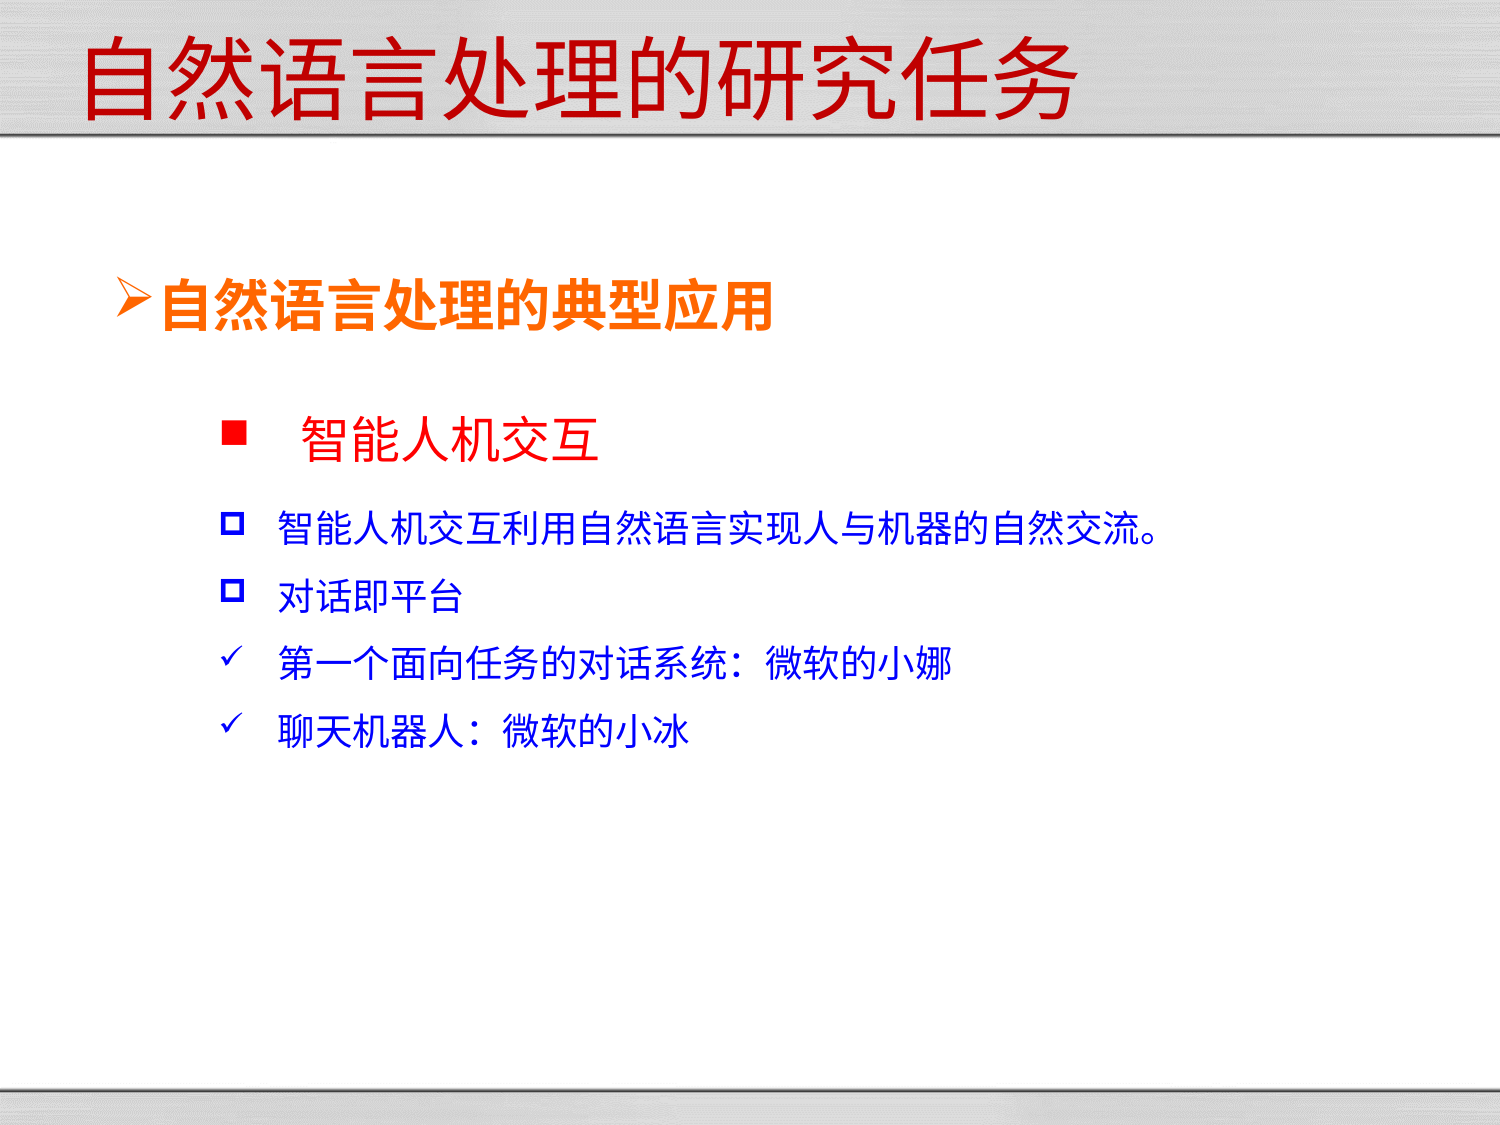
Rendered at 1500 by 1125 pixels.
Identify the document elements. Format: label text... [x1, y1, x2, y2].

picture [0, 0, 1500, 1125]
text_box 自然语言处理的典型应用 [97, 262, 882, 345]
text_box 自然语言处理的研究任务 [0, 14, 1141, 140]
list 智能人机交互 智能人机交互利用自然语言实现人与机器的自然交流。 对话即平台 第一个面向任务的对话系统：微软的小娜 聊天机器人：微软的小冰 [203, 371, 1244, 773]
